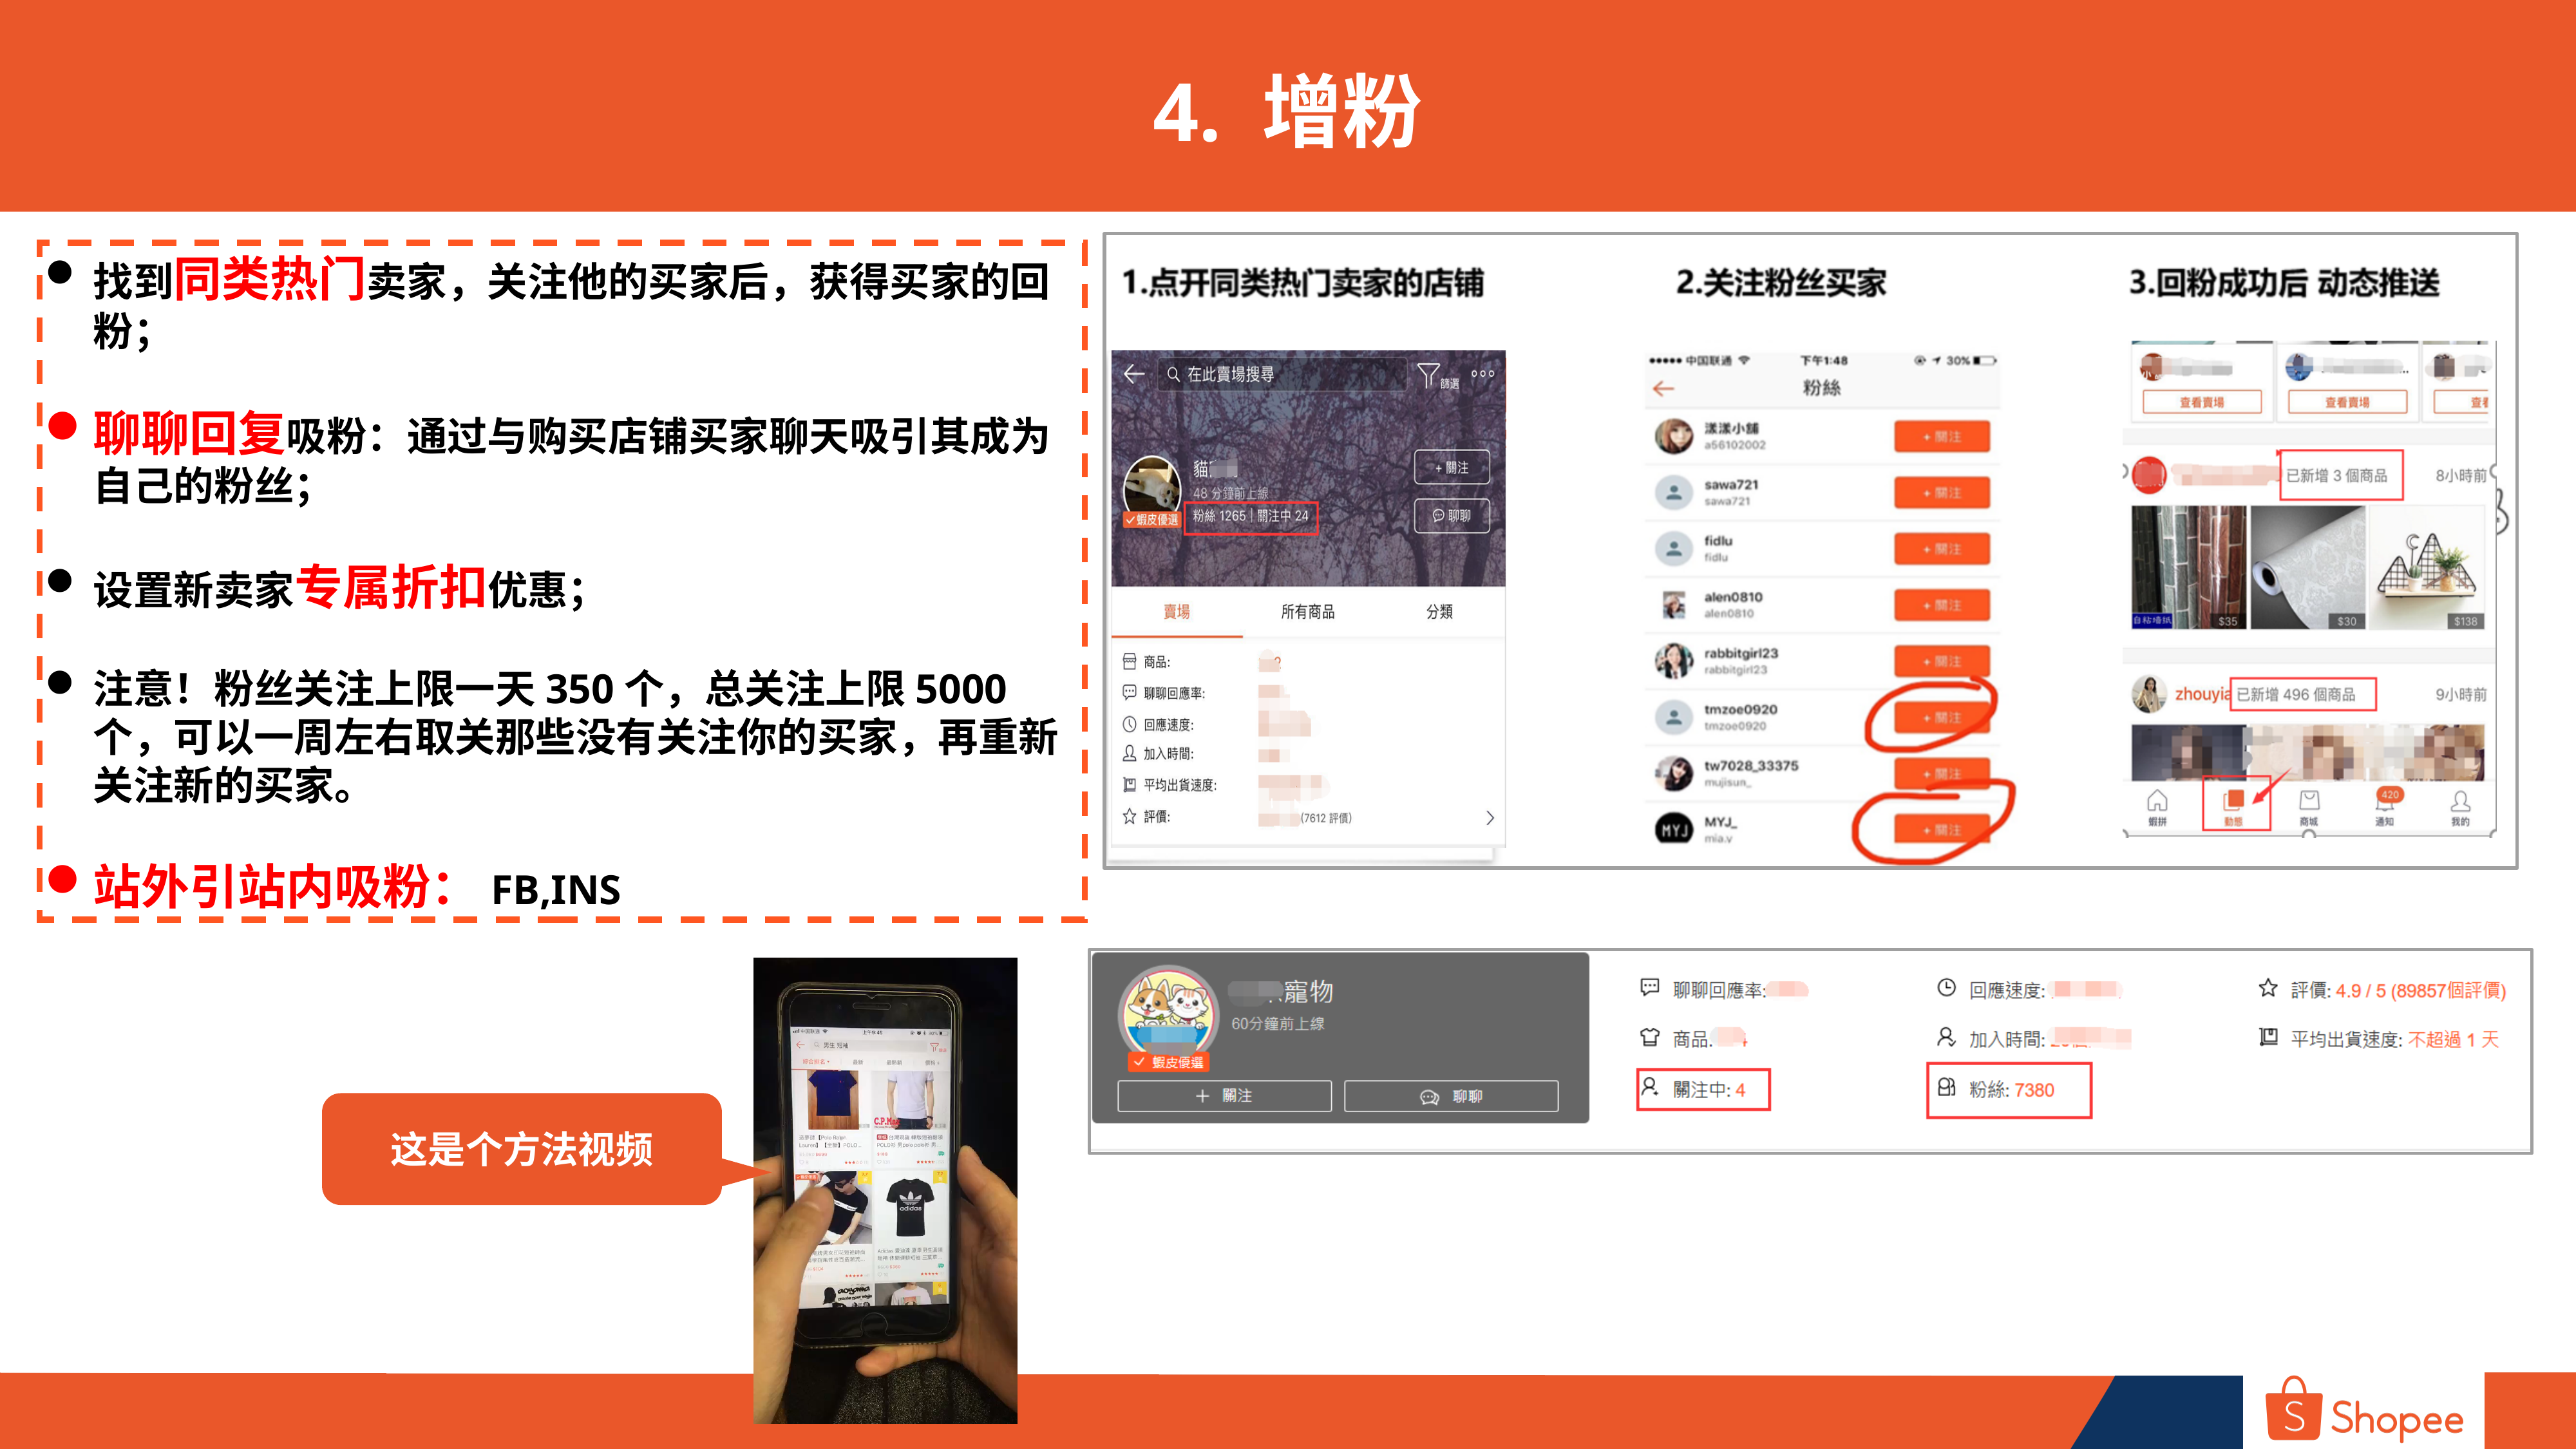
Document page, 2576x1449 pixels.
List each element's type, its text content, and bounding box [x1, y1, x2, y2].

picture [1106, 234, 2515, 867]
title 4. 增粉 [82, 83, 2494, 135]
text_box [752, 957, 1018, 1425]
text_box 这是个方法视频 [376, 1121, 668, 1177]
text_box [0, 0, 2576, 213]
picture [1090, 951, 2531, 1152]
picture [0, 1370, 2576, 1449]
text_box 找到同类热门卖家，关注他的买家后，获得买家的回粉； 聊聊回复吸粉：通过与购买店铺买家聊天吸引其成为自己的粉丝； 设置新卖家专属折扣优惠； 注意！粉丝关注上限一天350个，总关注上限5000个，可以一周左右取关那些没有关注你的买家，再重新关注新的买家。 站外引站内吸粉：FB,INS [39, 243, 1085, 920]
text_box [322, 1093, 752, 1206]
